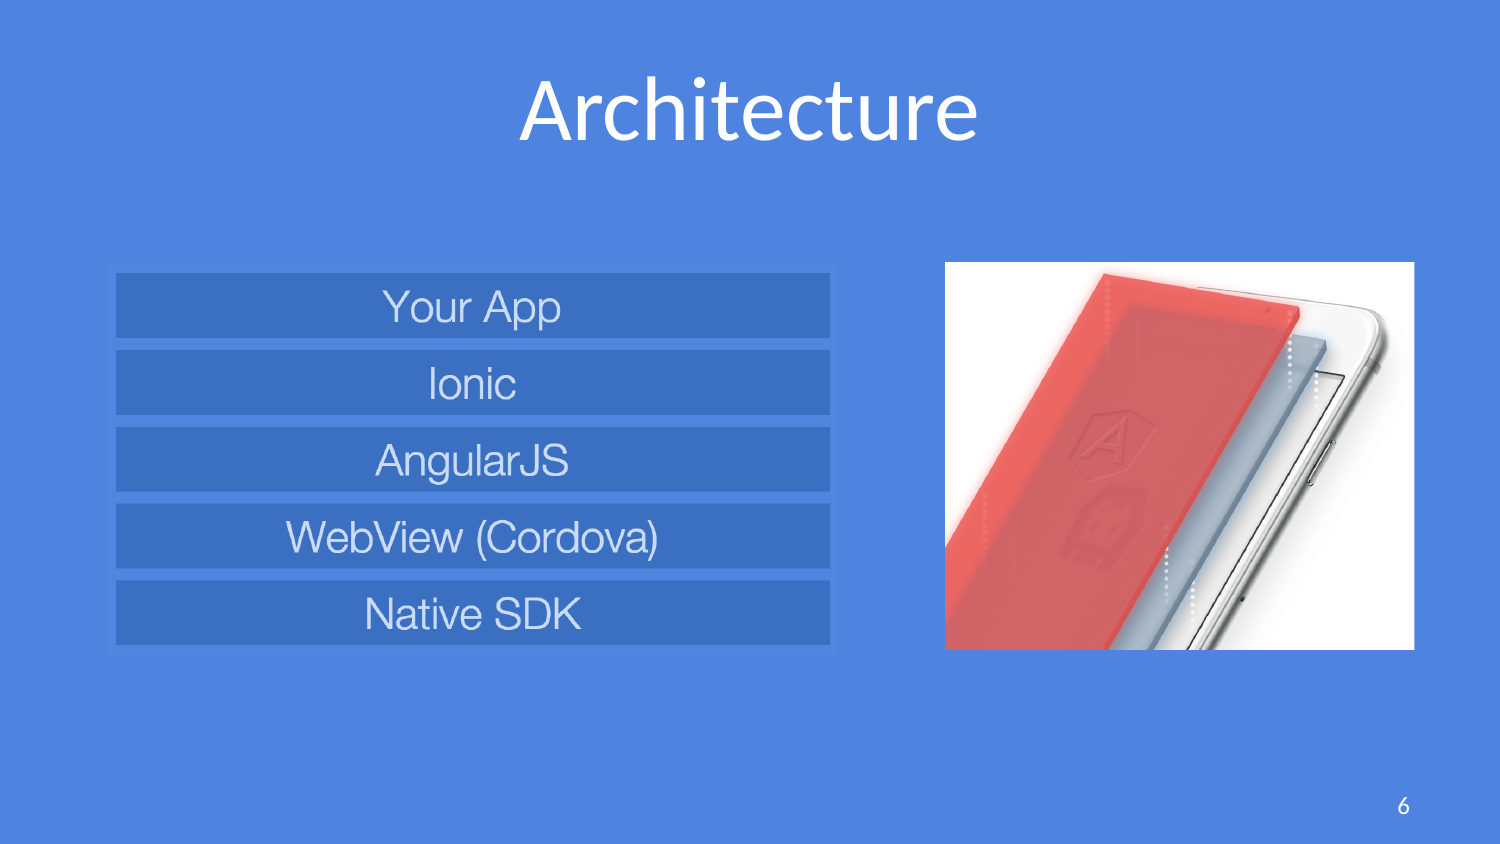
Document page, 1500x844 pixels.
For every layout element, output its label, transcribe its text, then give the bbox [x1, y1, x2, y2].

slide_number 6 [1074, 782, 1425, 827]
picture [106, 261, 837, 657]
title Architecture [75, 33, 1425, 175]
picture [944, 261, 1415, 651]
